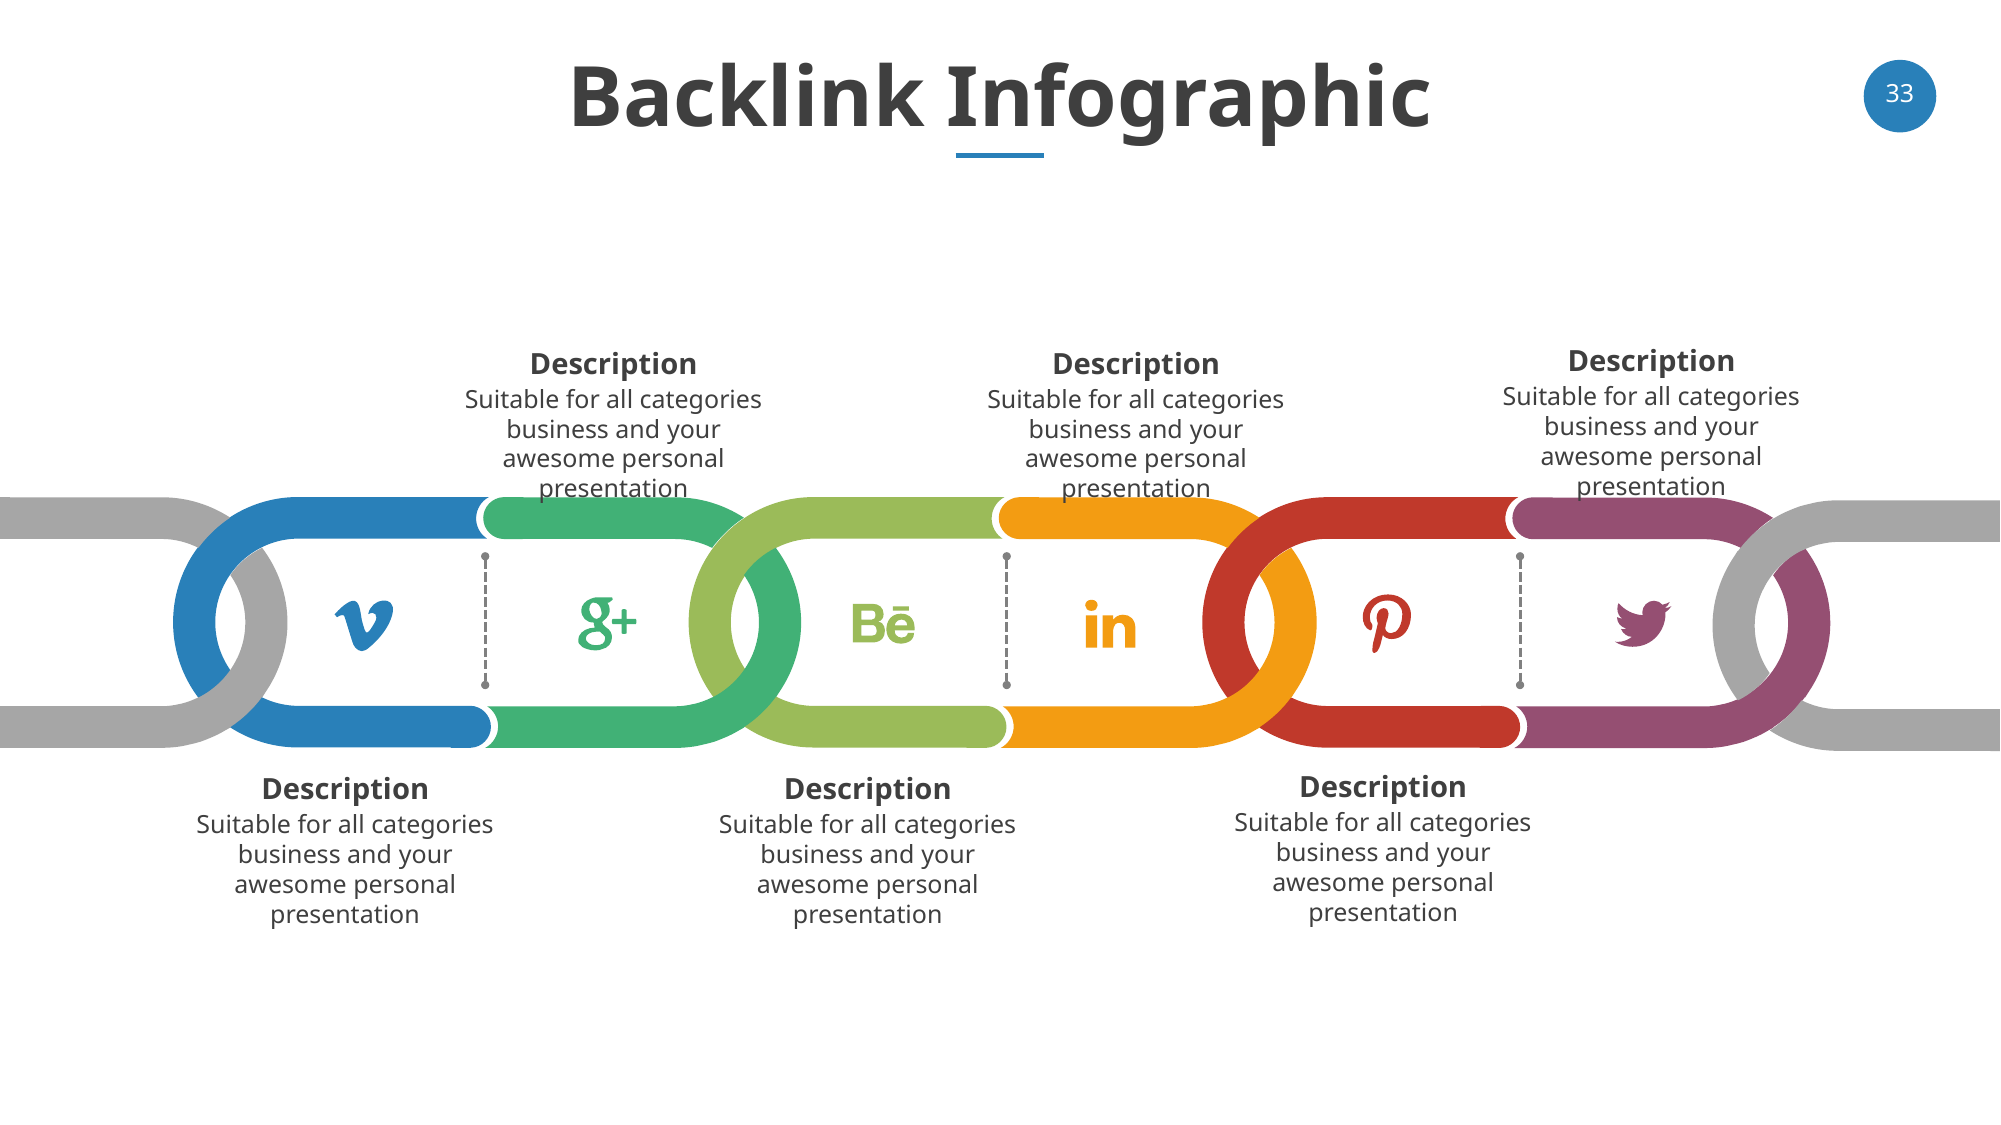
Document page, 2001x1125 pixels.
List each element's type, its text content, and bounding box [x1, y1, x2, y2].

text_box Description [1552, 335, 1751, 373]
title Backlink Infographic [137, 29, 1863, 171]
text_box [1000, 547, 1317, 748]
text_box [611, 609, 637, 634]
text_box [231, 697, 491, 748]
text_box [1514, 549, 1831, 749]
text_box [1085, 599, 1098, 611]
text_box [1085, 615, 1098, 648]
text_box [688, 497, 1003, 697]
text_box Description [1284, 760, 1483, 798]
text_box [173, 497, 487, 697]
text_box [745, 697, 1007, 748]
text_box Description [1037, 337, 1236, 375]
text_box [1512, 508, 1774, 548]
text_box Suitable for all categories business and your awesome personal presentation [696, 801, 1040, 936]
text_box [1202, 497, 1517, 697]
text_box [0, 547, 288, 748]
text_box Suitable for all categories business and your awesome personal presentation [1211, 798, 1555, 934]
text_box Description [246, 762, 445, 801]
text_box [1769, 700, 2000, 752]
text_box [886, 613, 915, 644]
text_box [892, 606, 909, 611]
text_box [852, 603, 885, 643]
text_box [0, 497, 231, 548]
text_box [1102, 614, 1136, 648]
text_box [334, 600, 394, 652]
text_box [578, 597, 613, 651]
text_box [1712, 500, 2000, 701]
text_box Suitable for all categories business and your awesome personal presentation [442, 375, 786, 511]
slide_number 33 [1847, 65, 1953, 125]
text_box [485, 547, 802, 748]
text_box Suitable for all categories business and your awesome personal presentation [964, 375, 1308, 511]
text_box Suitable for all categories business and your awesome personal presentation [173, 801, 517, 936]
text_box [483, 511, 744, 548]
text_box [998, 511, 1260, 548]
text_box Suitable for all categories business and your awesome personal presentation [1480, 373, 1823, 508]
text_box [1362, 594, 1412, 653]
text_box Description [514, 337, 713, 375]
text_box [1260, 697, 1521, 748]
text_box [1614, 600, 1672, 647]
text_box Description [769, 762, 967, 801]
